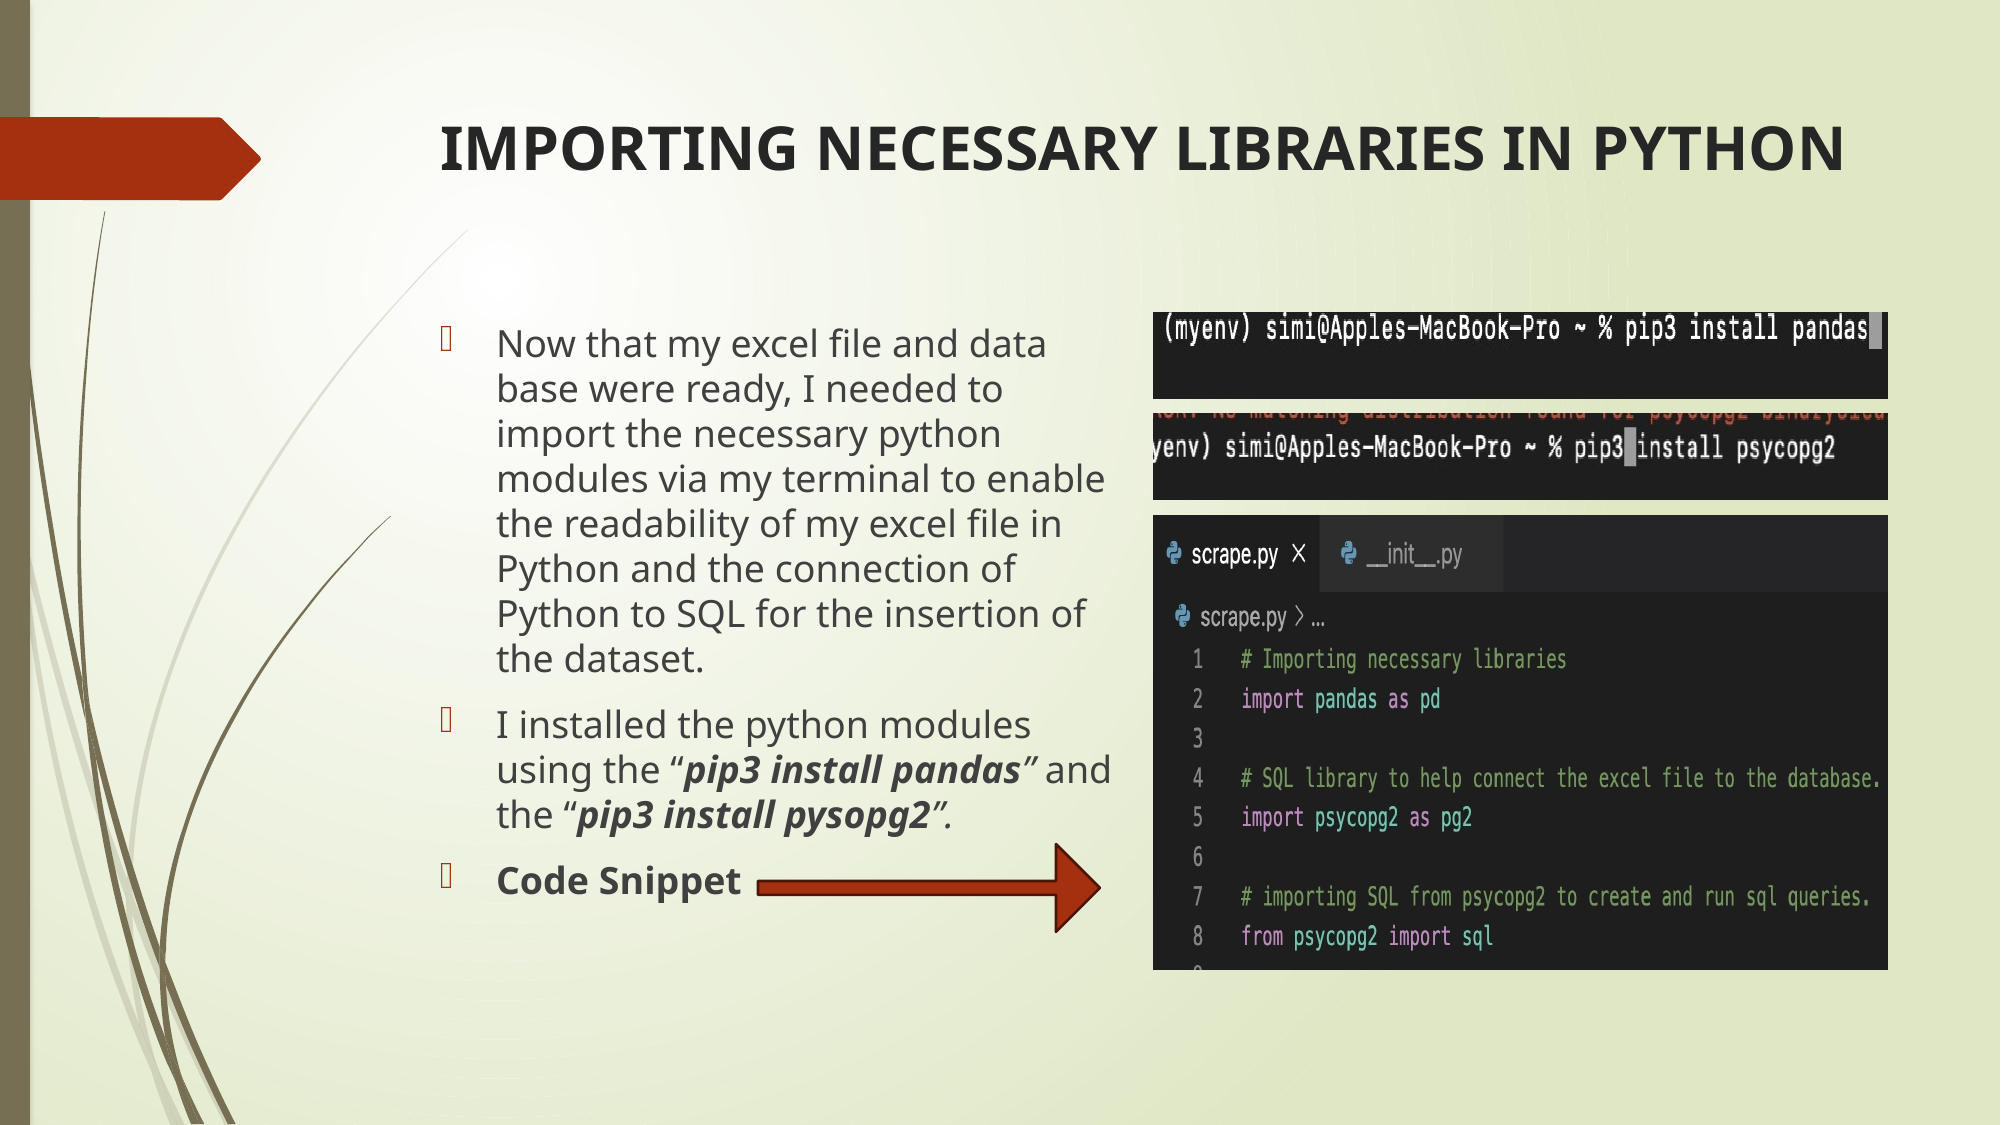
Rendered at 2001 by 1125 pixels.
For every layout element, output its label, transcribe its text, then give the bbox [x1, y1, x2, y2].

list Now that my excel file and data base were ready, I needed to import the necessary python modules via my terminal to enable the readability of my excel file in Python and the connection of Python to SQL for the insertion of the dataset. I installed the python modules using the “pip3 install pandas” and the “pip3 install pysopg2”. Code Snippet [424, 312, 1136, 970]
text_box [756, 842, 1101, 934]
picture [1153, 413, 1888, 500]
title IMPORTING NECESSARY LIBRARIES IN PYTHON [425, 102, 1888, 313]
picture [1153, 312, 1888, 399]
picture [1153, 515, 1888, 970]
